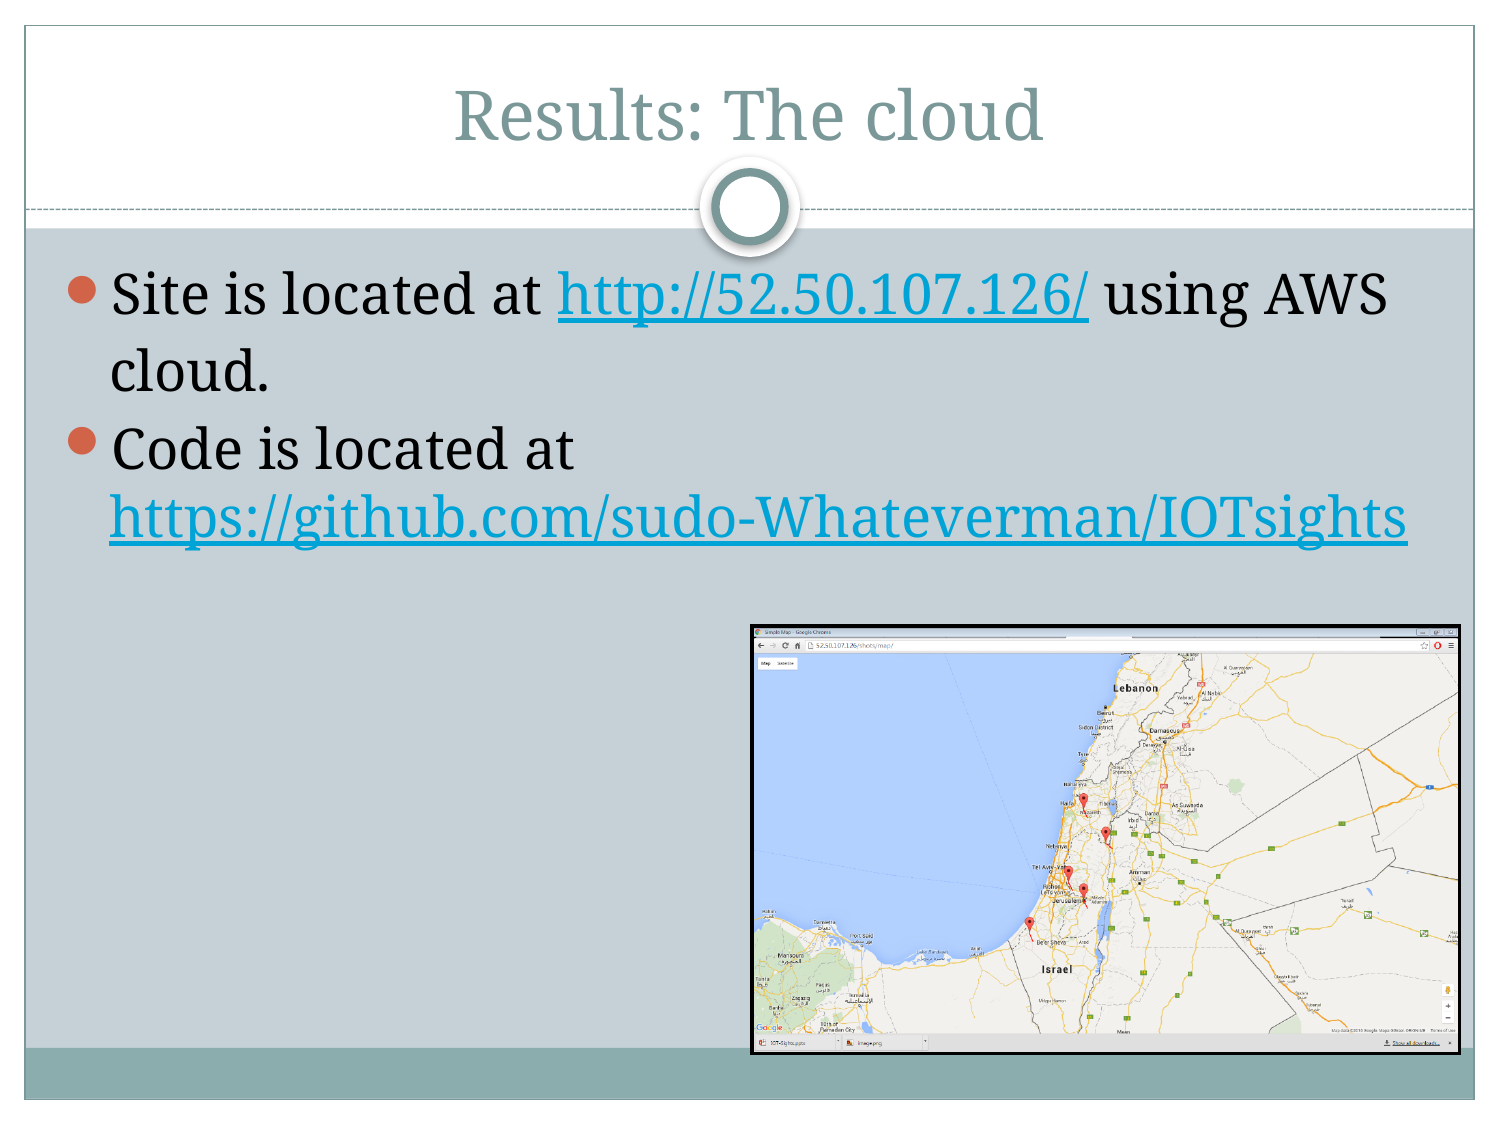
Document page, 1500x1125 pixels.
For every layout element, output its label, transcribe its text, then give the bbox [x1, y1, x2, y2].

picture [749, 624, 1462, 1055]
list Site is located at http://52.50.107.126/ using AWS cloud. Code is located at https://github.com/sudo-Whateverman/IOTsights [49, 250, 1445, 1001]
title Results: The cloud [49, 37, 1450, 162]
